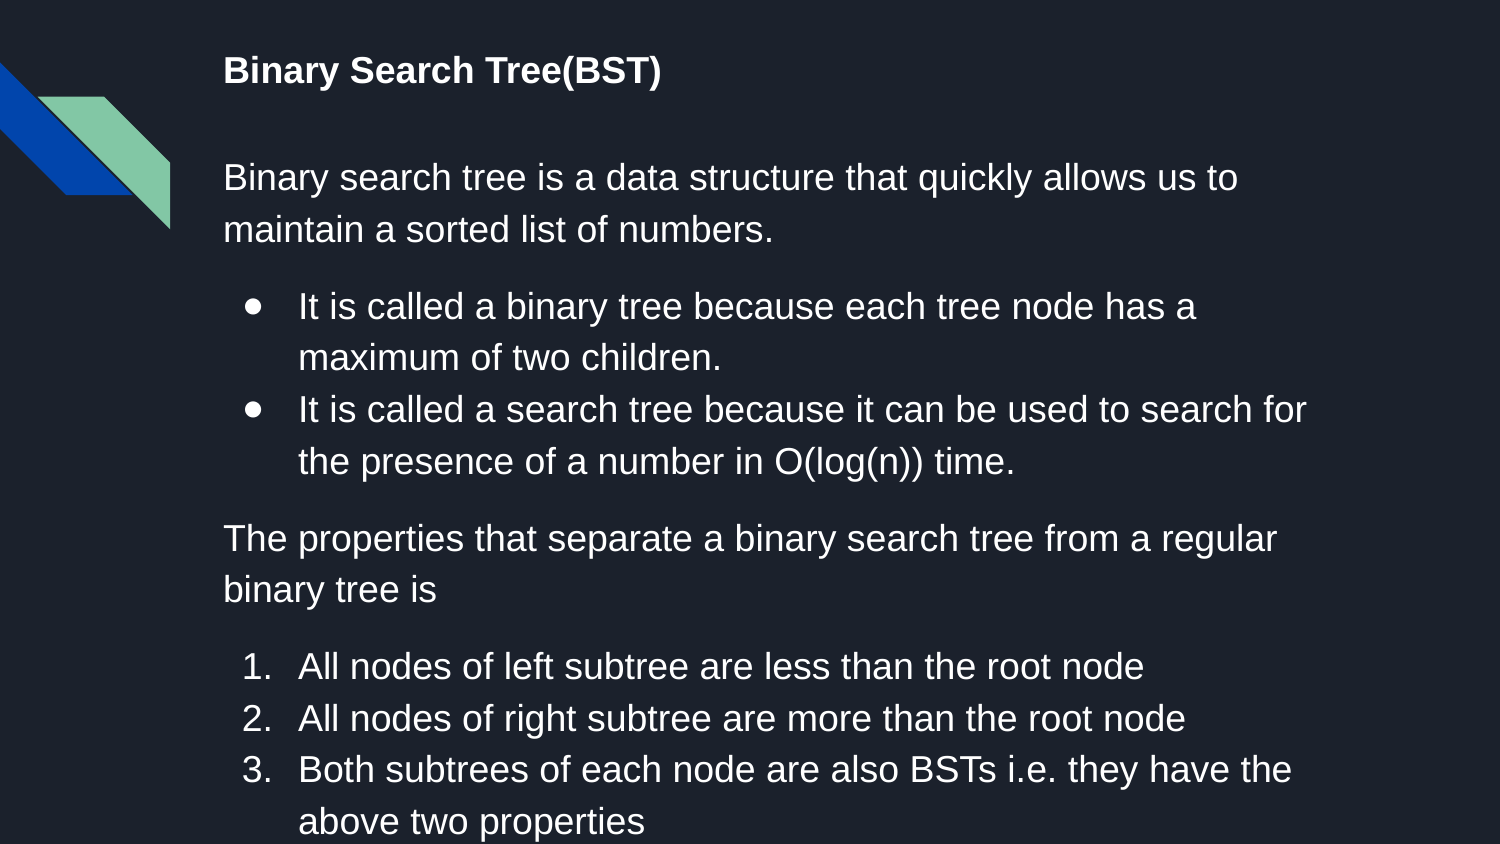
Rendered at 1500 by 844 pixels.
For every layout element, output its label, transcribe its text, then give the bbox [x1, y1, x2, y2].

list Binary Search Tree(BST) Binary search tree is a data structure that quickly allows us to maintain a sorted list of numbers. It is called a binary tree because each tree node has a maximum of two children. It is called a search tree because it can be used to search for the presence of a number in O(log(n)) time. The properties that separate a binary search tree from a regular binary tree is All nodes of left subtree are less than the root node All nodes of right subtree are more than the root node Both subtrees of each node are also BSTs i.e. they have the above two properties [208, 23, 1363, 502]
